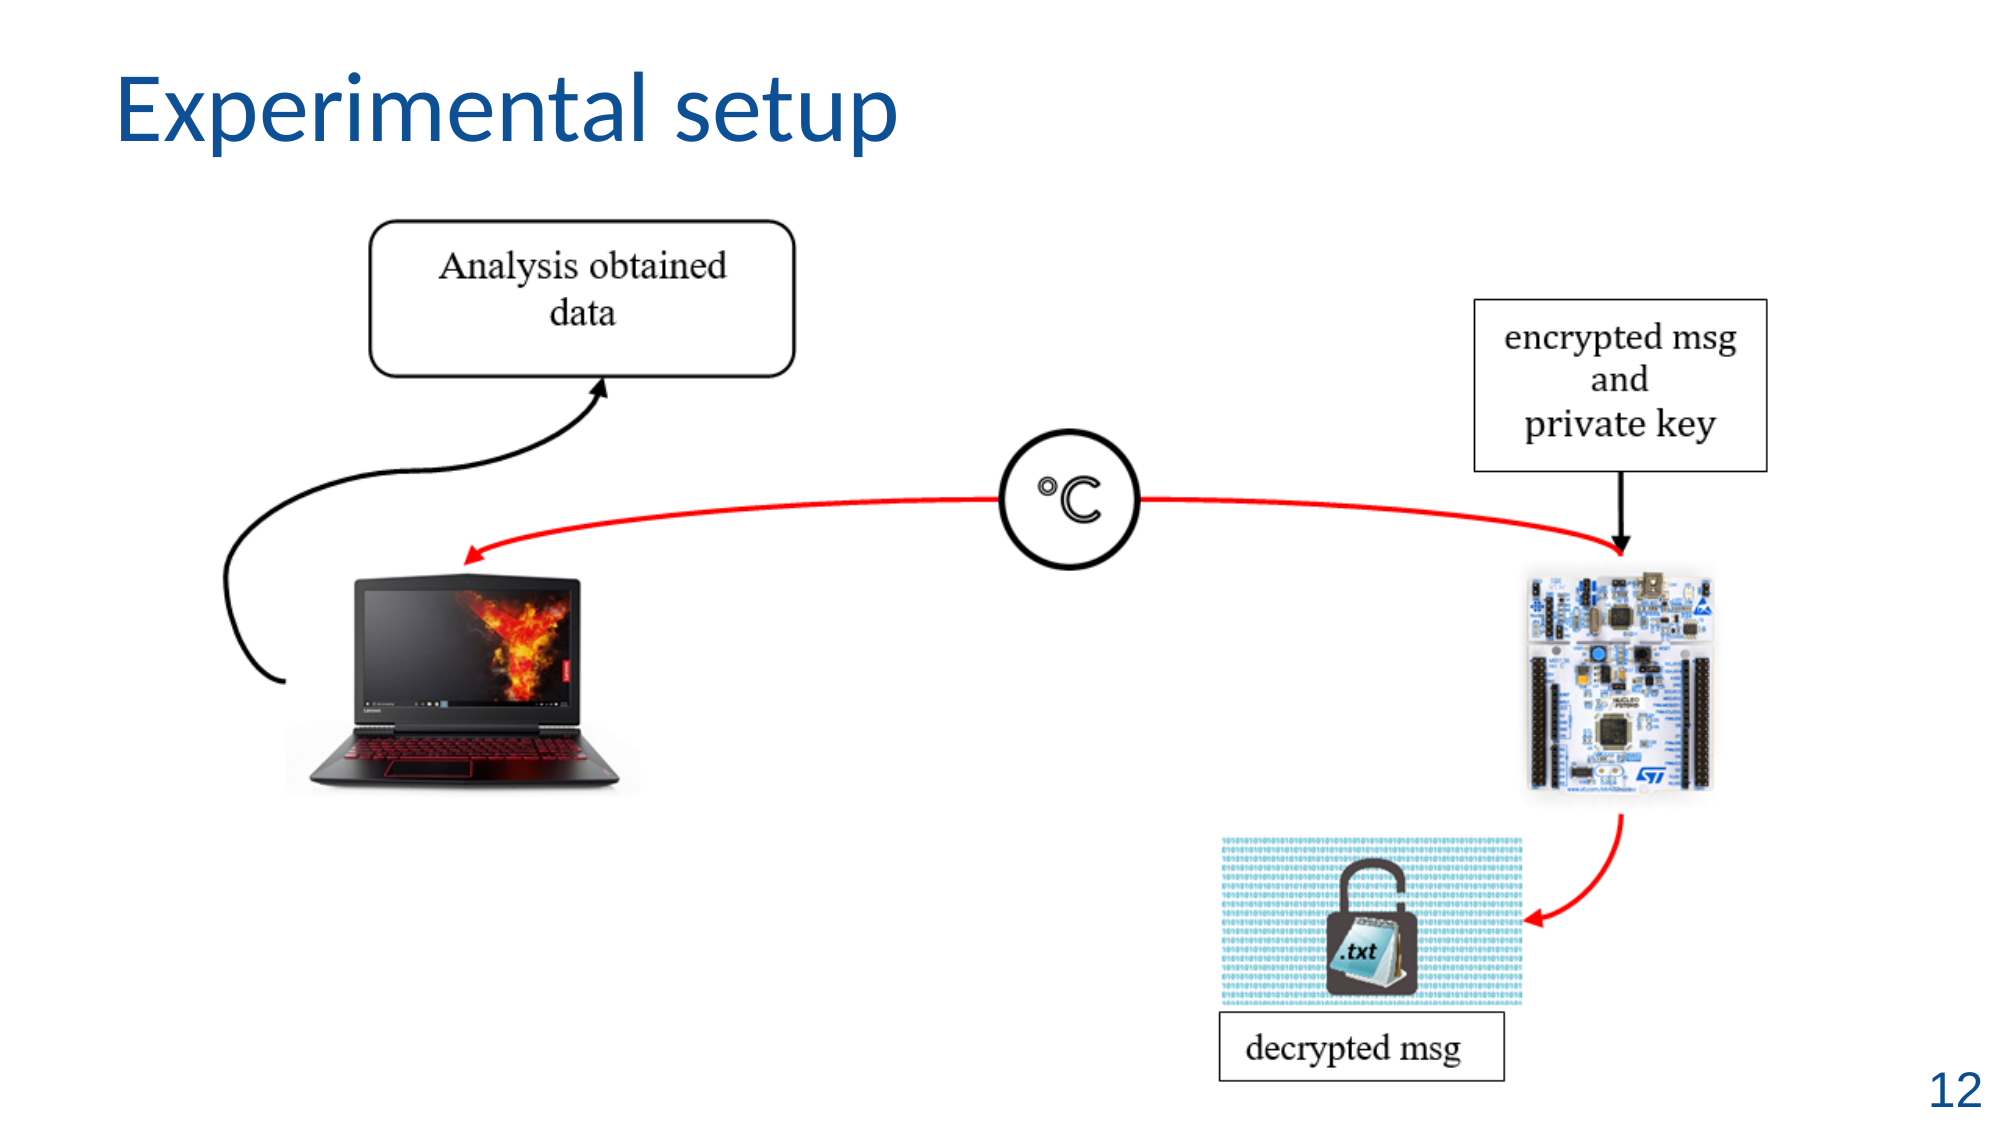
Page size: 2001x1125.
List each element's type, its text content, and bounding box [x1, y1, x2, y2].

text_box 12 [1913, 1049, 2000, 1125]
picture [192, 185, 1808, 1097]
title Experimental setup [99, 0, 1554, 218]
